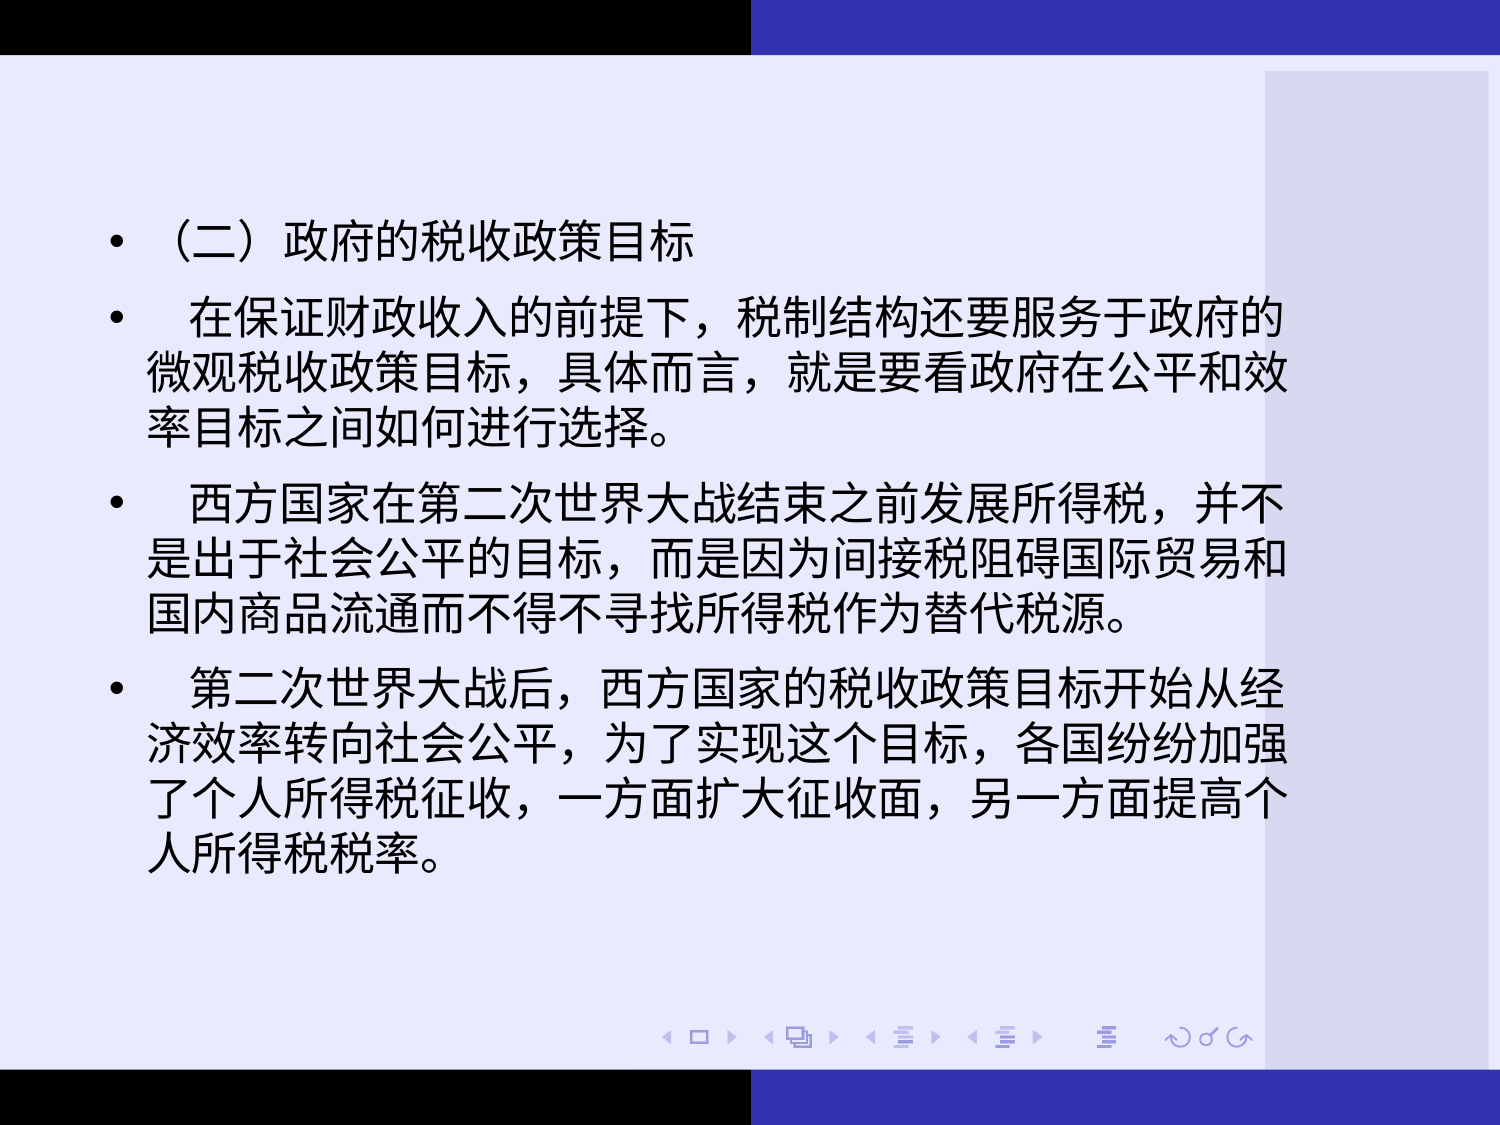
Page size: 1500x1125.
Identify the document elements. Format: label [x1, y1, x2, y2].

text_box [0, 0, 1500, 1125]
